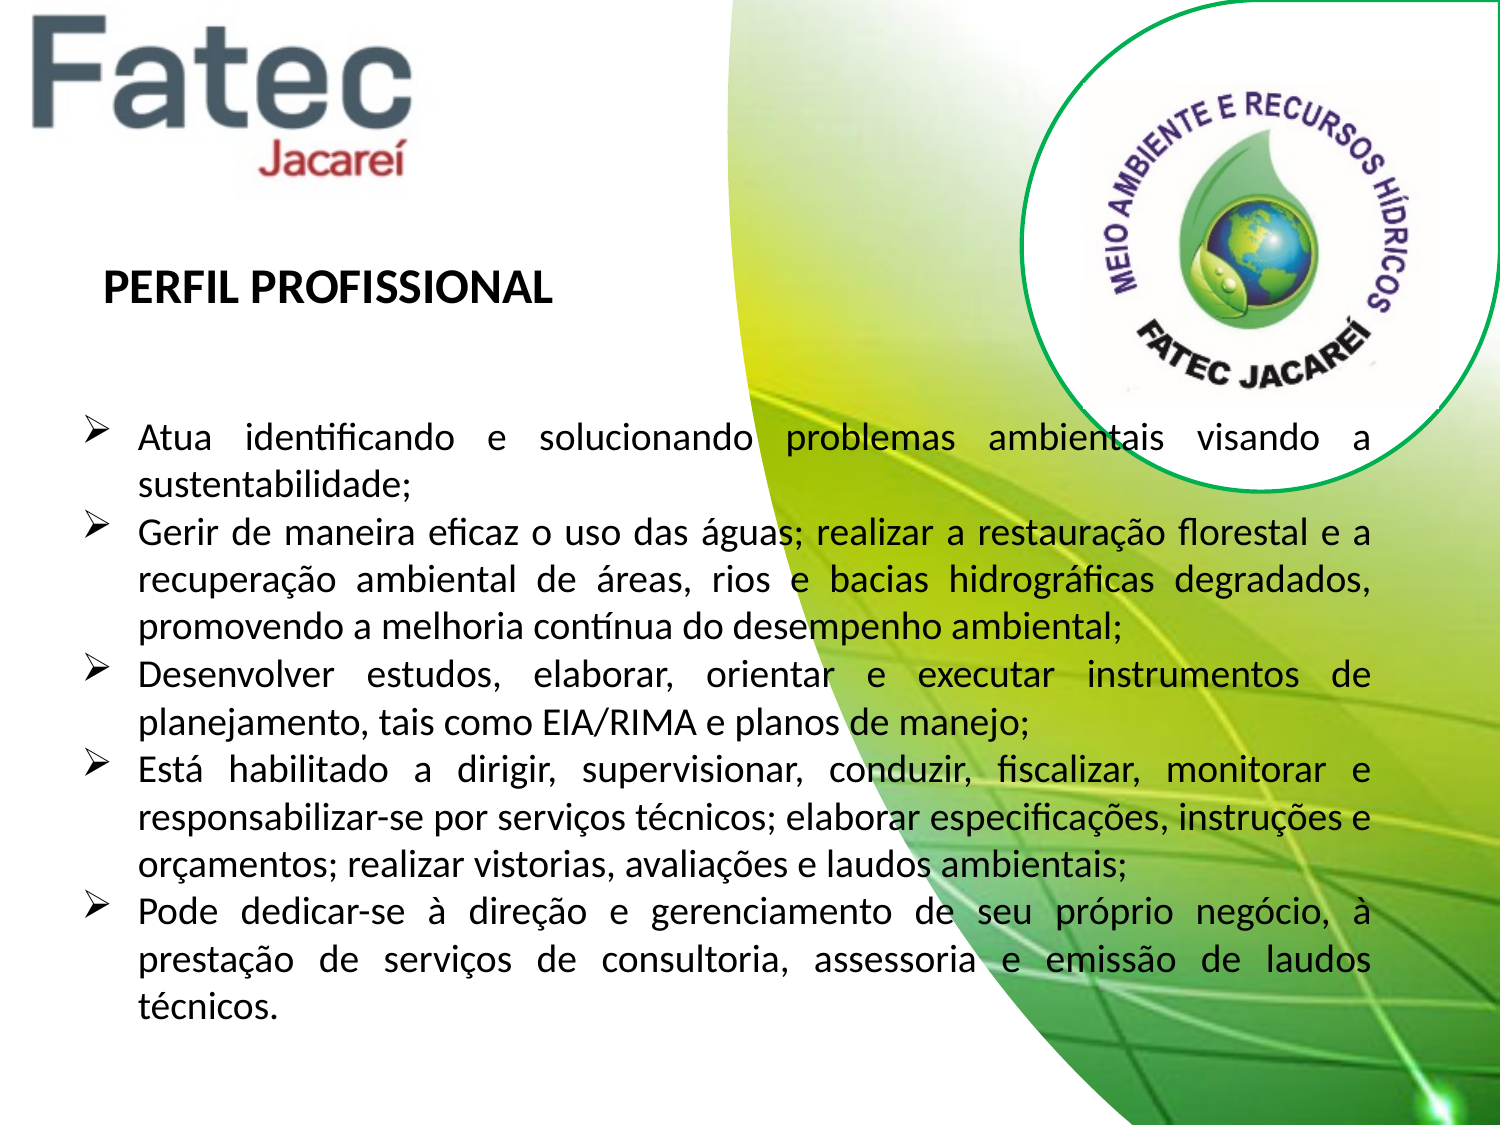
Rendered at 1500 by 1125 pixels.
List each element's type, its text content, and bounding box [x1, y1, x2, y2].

text_box PERFIL PROFISSIONAL [88, 245, 722, 321]
text_box Atua identificando e solucionando problemas ambientais visando a sustentabilidade; Gerir de maneira eficaz o uso das águas; realizar a restauração florestal e a recuperação ambiental de áreas, rios e bacias hidrográficas degradados, promovendo a melhoria contínua do desempenho ambiental; Desenvolver estudos, elaborar, orientar e executar instrumentos de planejamento, tais como EIA/RIMA e planos de manejo; Está habilitado a dirigir, supervisionar, conduzir, fiscalizar, monitorar e responsabilizar-se por serviços técnicos; elaborar especificações, instruções e orçamentos; realizar vistorias, avaliações e laudos ambientais; Pode dedicar-se à direção e gerenciamento de seu próprio negócio, à prestação de serviços de consultoria, assessoria e emissão de laudos técnicos. [66, 403, 722, 1036]
picture [727, 0, 1500, 1125]
picture [31, 0, 456, 224]
